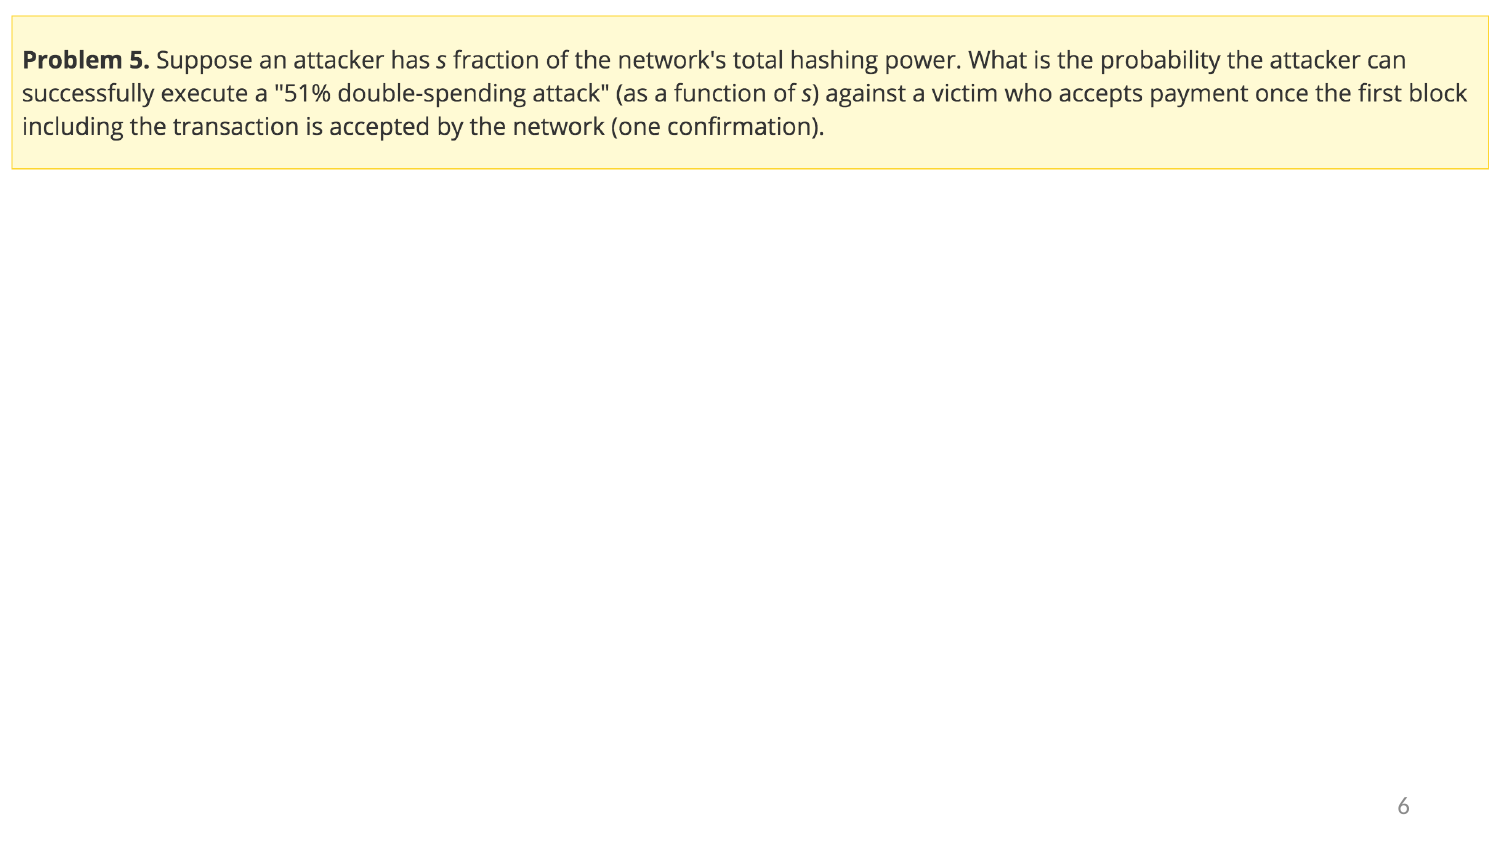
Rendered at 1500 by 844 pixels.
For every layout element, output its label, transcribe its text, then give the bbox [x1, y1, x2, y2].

picture [0, 3, 1500, 180]
slide_number 5 [1074, 782, 1425, 827]
